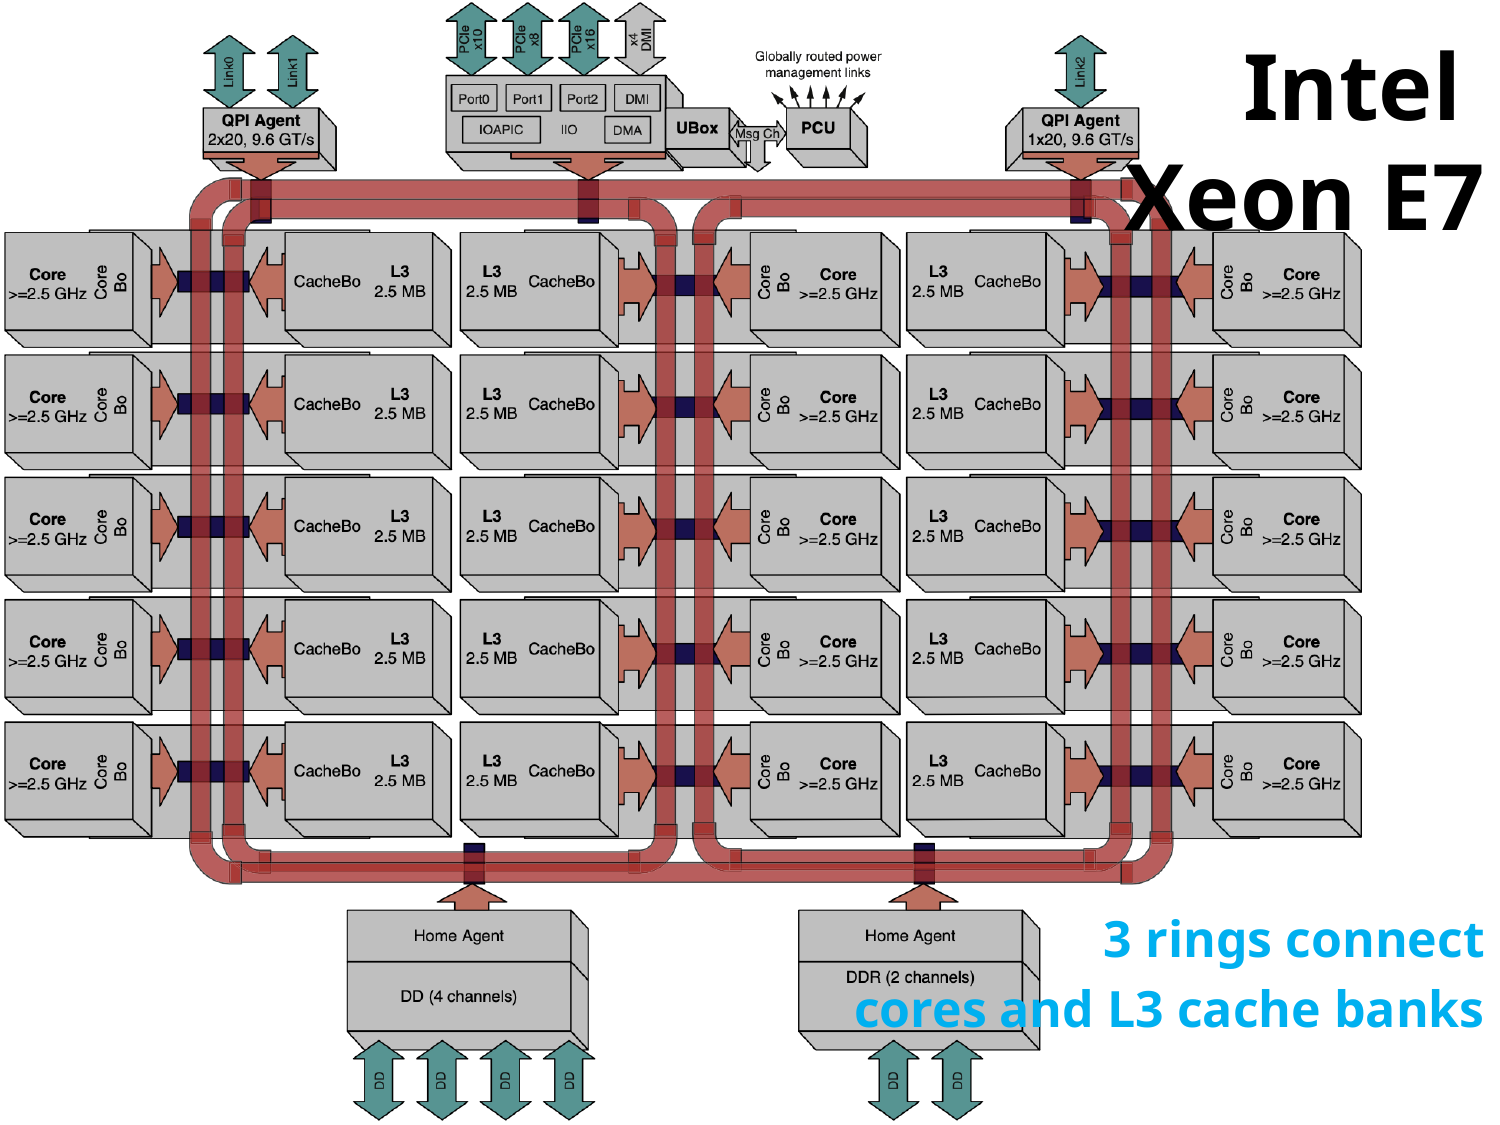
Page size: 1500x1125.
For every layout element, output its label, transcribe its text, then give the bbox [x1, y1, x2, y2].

picture [0, 0, 1367, 1125]
text_box 3 rings connect cores and L3 cache banks [1371, 899, 1500, 1123]
title Intel Xeon E7 [1371, 45, 1500, 233]
